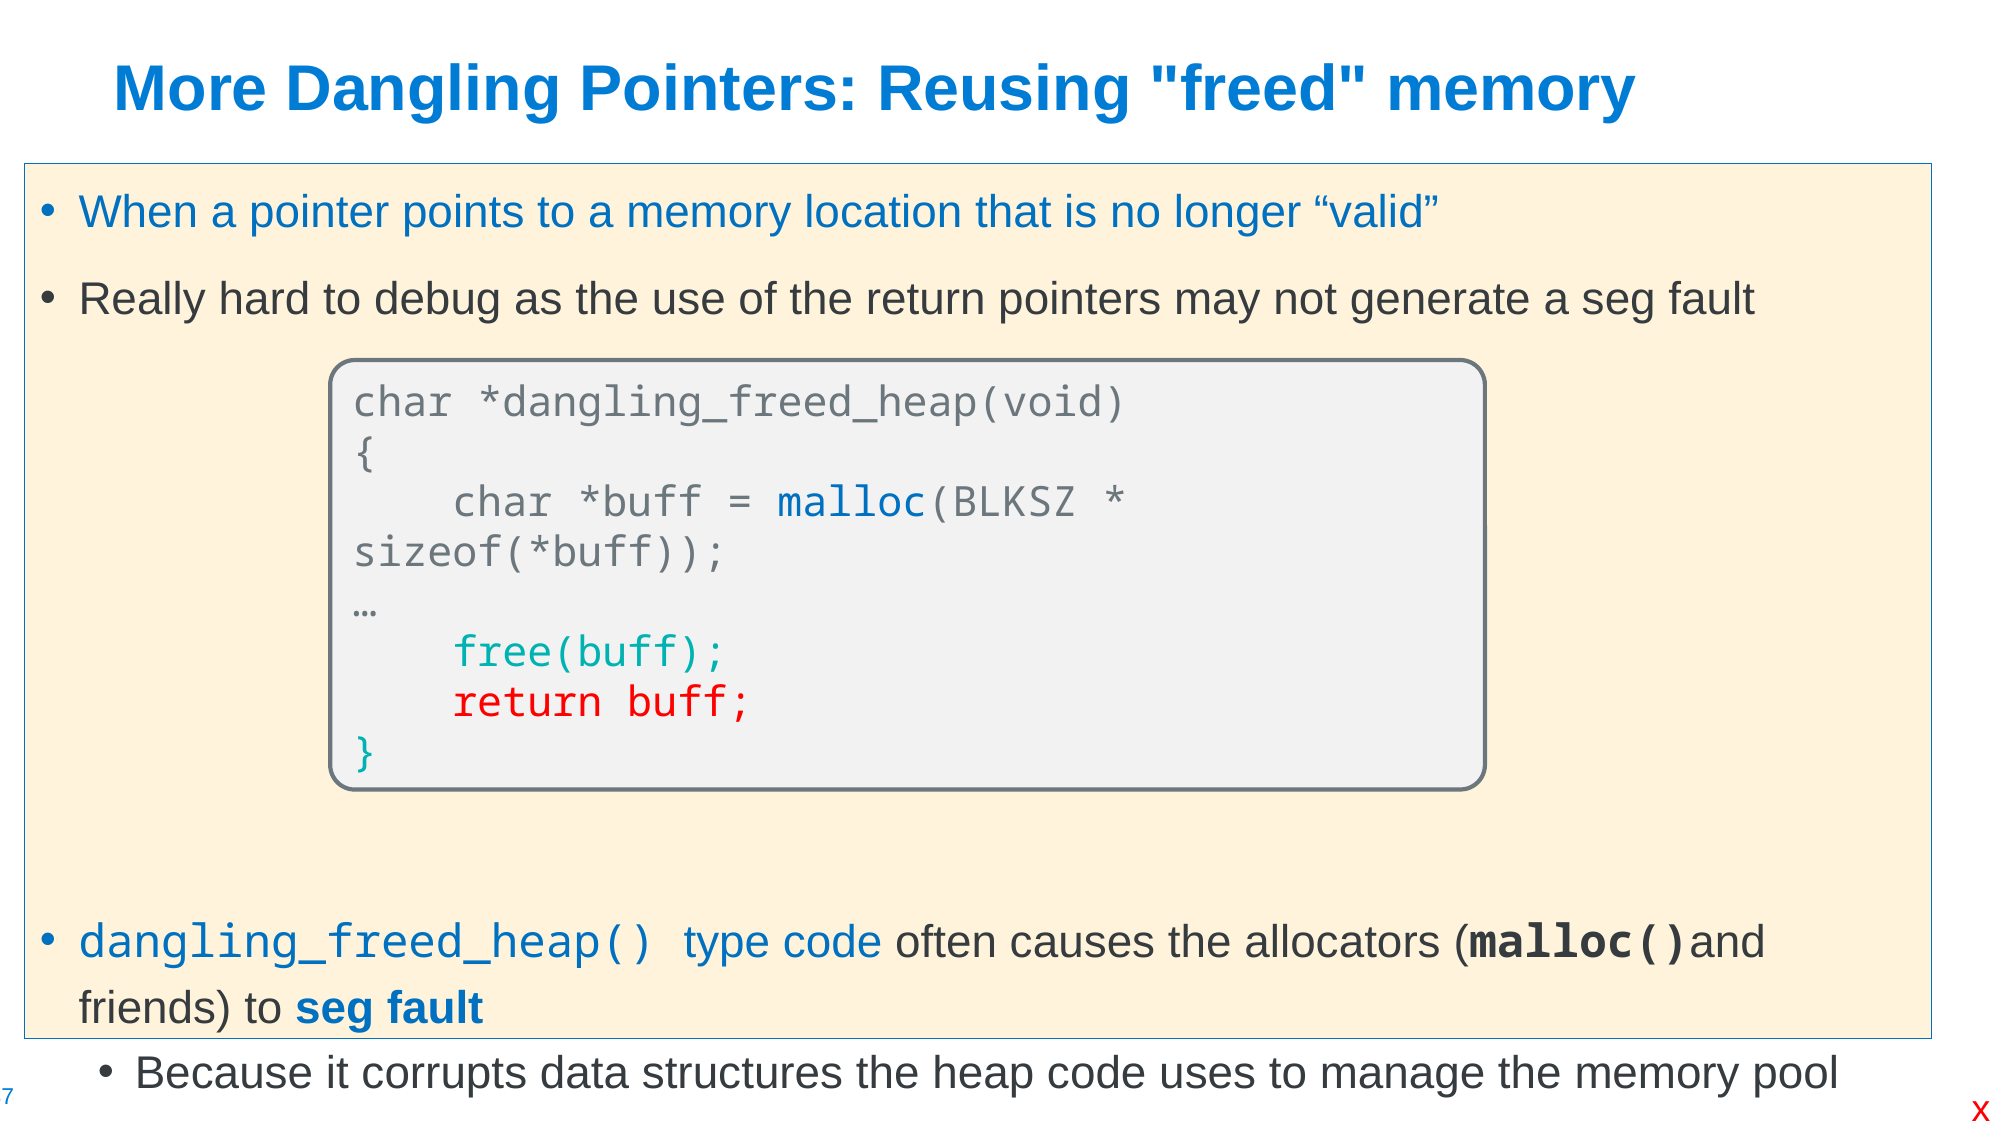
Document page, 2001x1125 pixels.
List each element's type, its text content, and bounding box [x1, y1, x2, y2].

title More Dangling Pointers: Reusing "freed" memory [98, 41, 1824, 132]
text_box char *dangling_freed_heap(void) { char *buff = malloc(BLKSZ * sizeof(*buff)); … free(buff); return buff; } [330, 360, 1485, 790]
text_box x [1956, 1076, 2000, 1125]
list When a pointer points to a memory location that is no longer “valid” Really hard to debug as the use of the return pointers may not generate a seg fault dangling_freed_heap() type code often causes the allocators (malloc()and friends) to seg fault Because it corrupts data structures the heap code uses to manage the memory pool [24, 163, 1932, 1039]
